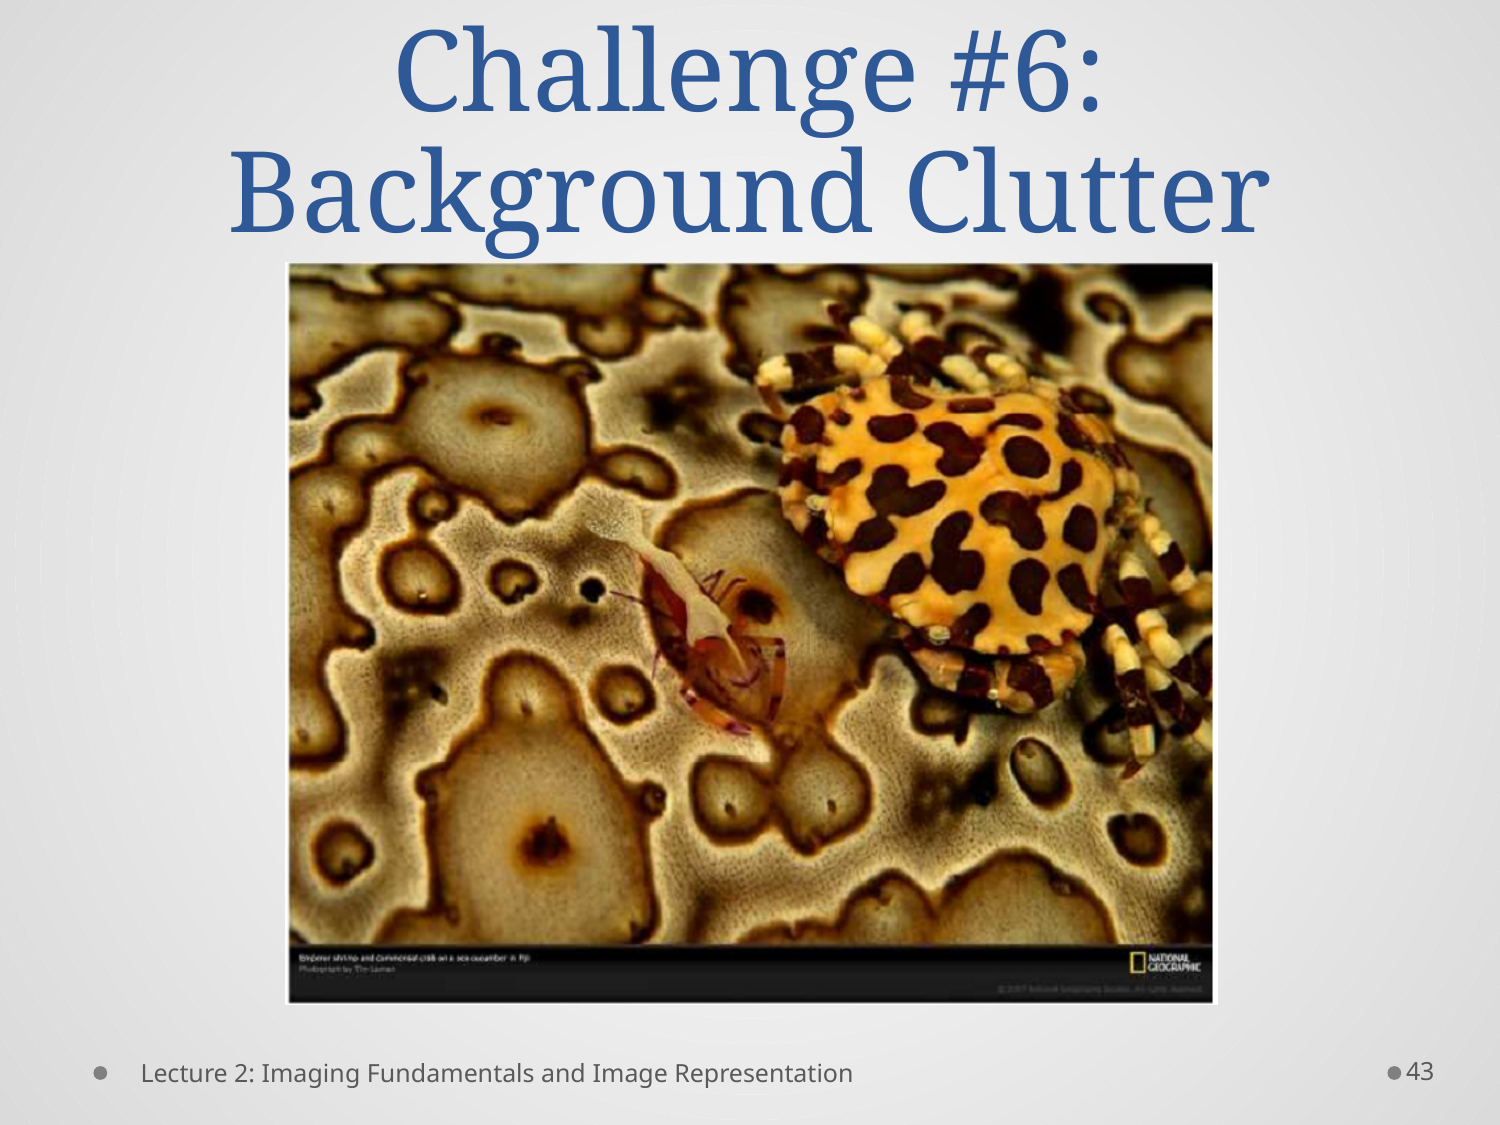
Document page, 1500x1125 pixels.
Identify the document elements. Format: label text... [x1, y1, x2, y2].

slide_number 43 [1401, 1042, 1494, 1103]
title Challenge #6: Background Clutter [75, 0, 1425, 263]
picture [285, 262, 1219, 1006]
